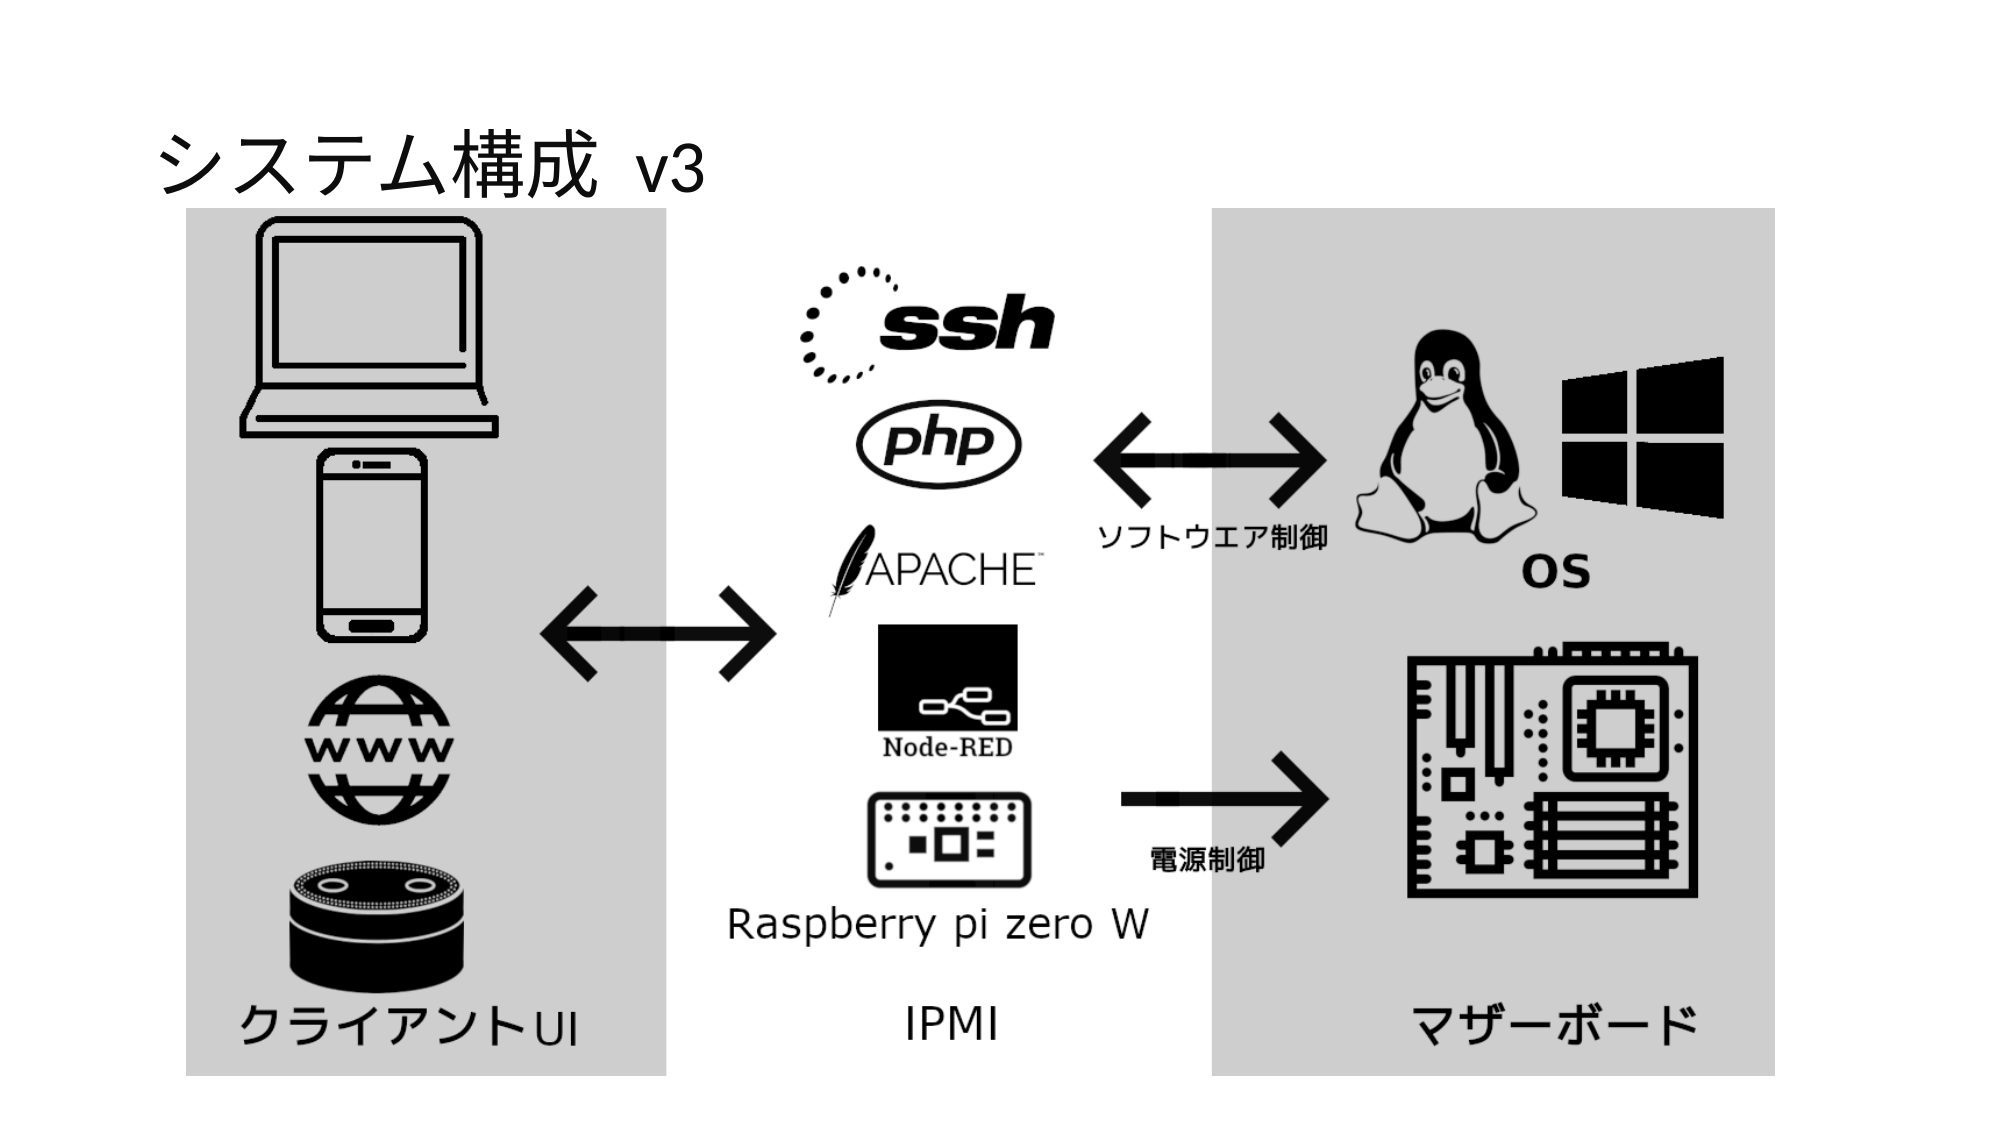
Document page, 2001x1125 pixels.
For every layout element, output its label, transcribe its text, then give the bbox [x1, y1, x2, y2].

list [186, 208, 1775, 1077]
title システム構成 v3 [137, 59, 1863, 278]
